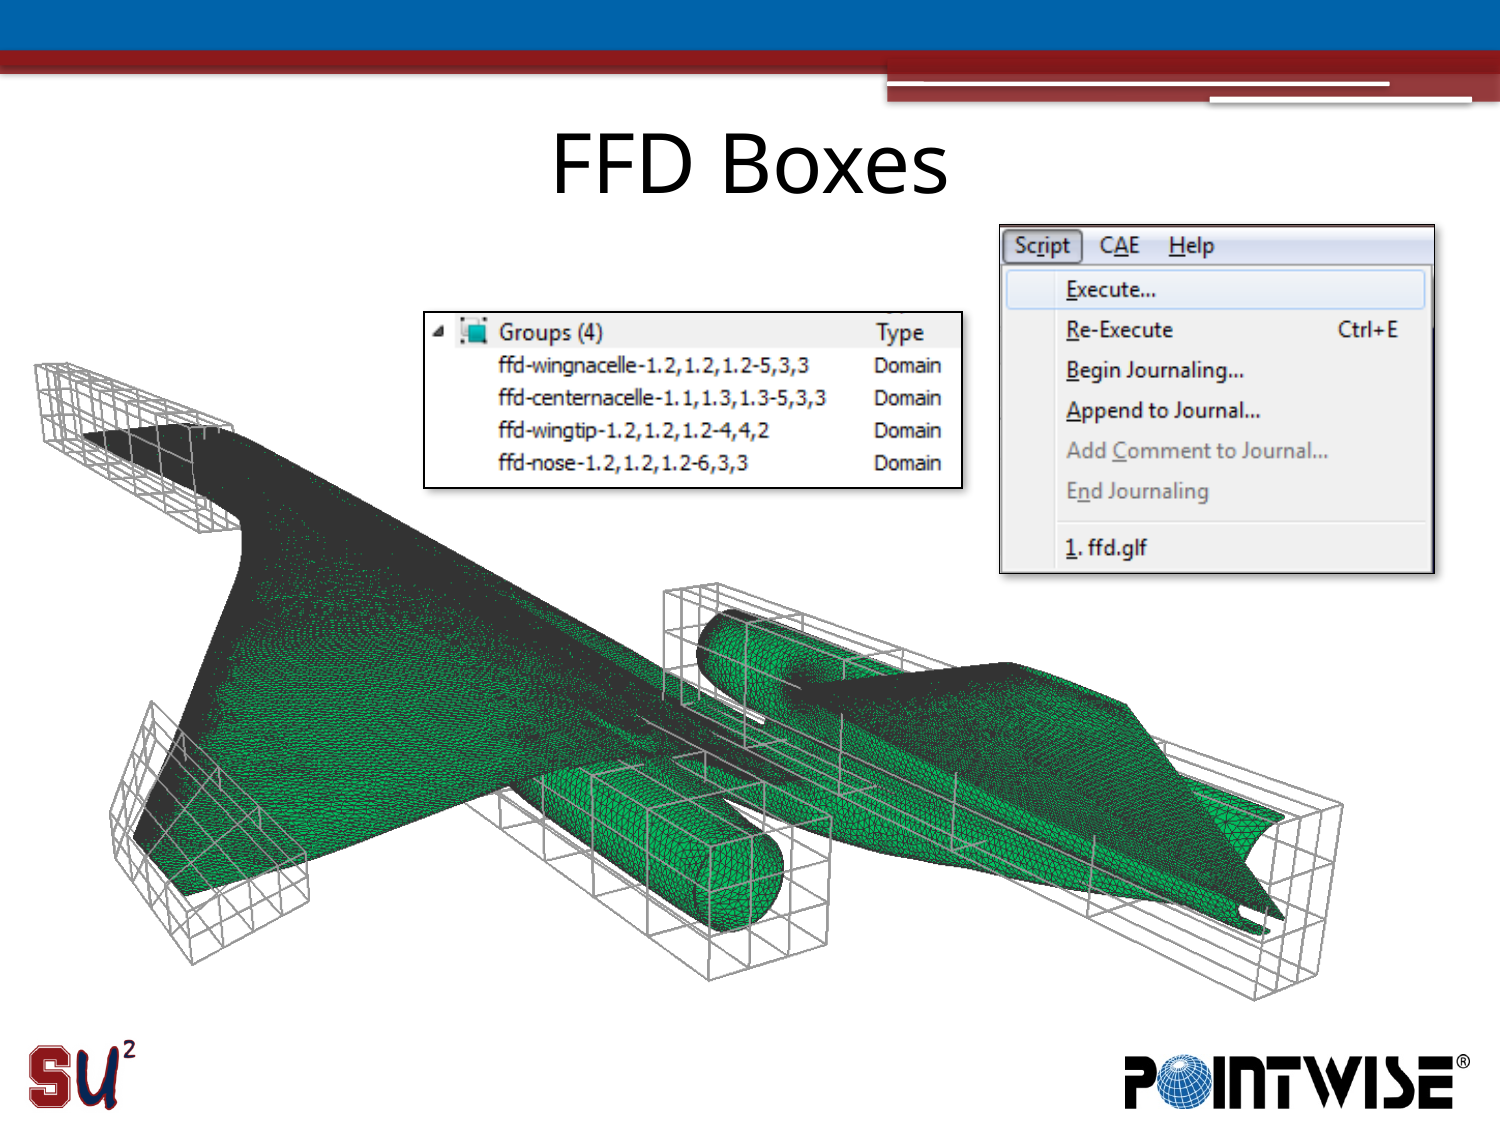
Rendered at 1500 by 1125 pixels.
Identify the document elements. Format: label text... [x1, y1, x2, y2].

picture [0, 224, 1470, 1125]
title FFD Boxes [74, 87, 1426, 233]
